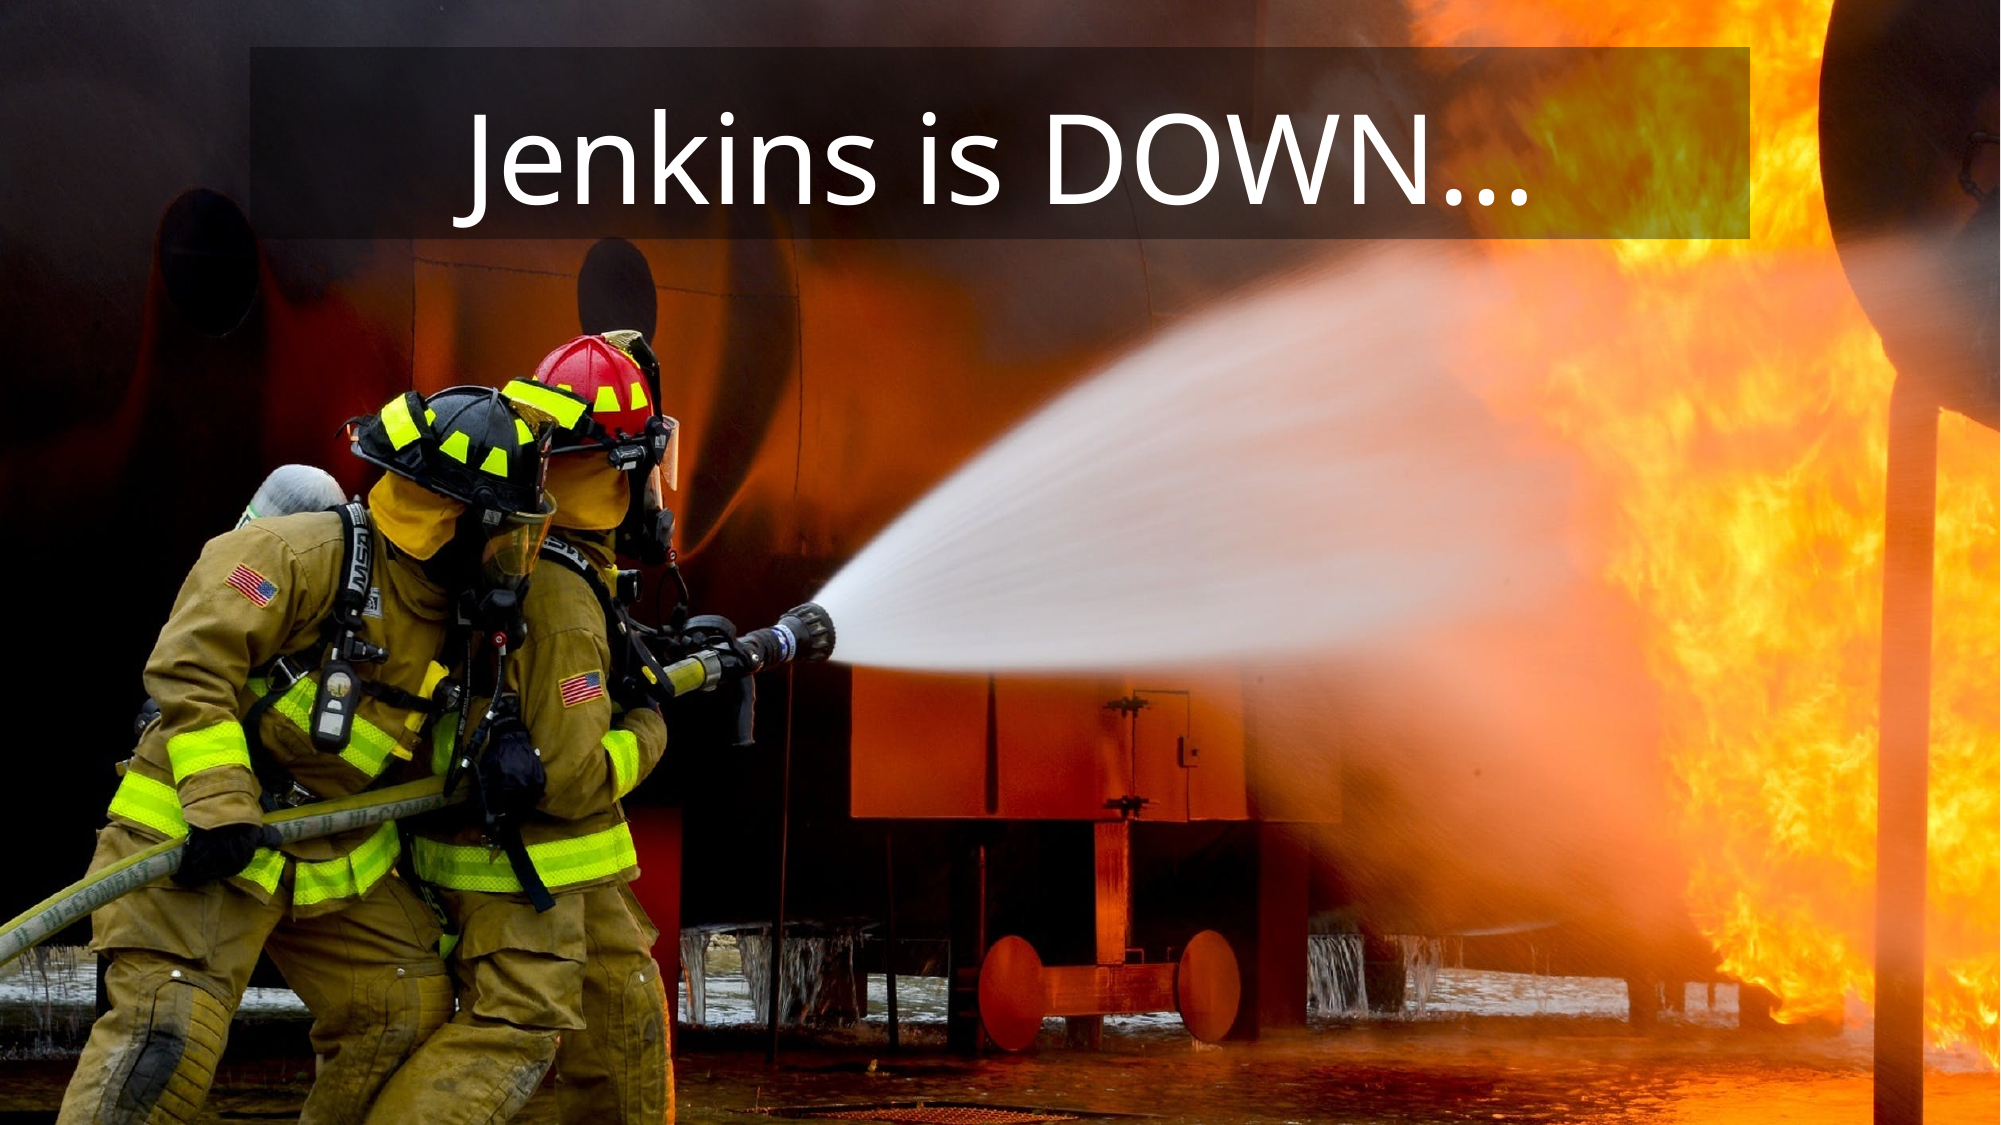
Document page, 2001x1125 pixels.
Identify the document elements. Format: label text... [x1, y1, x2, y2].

picture [0, 0, 2001, 1125]
title Jenkins is DOWN… [249, 47, 1750, 240]
